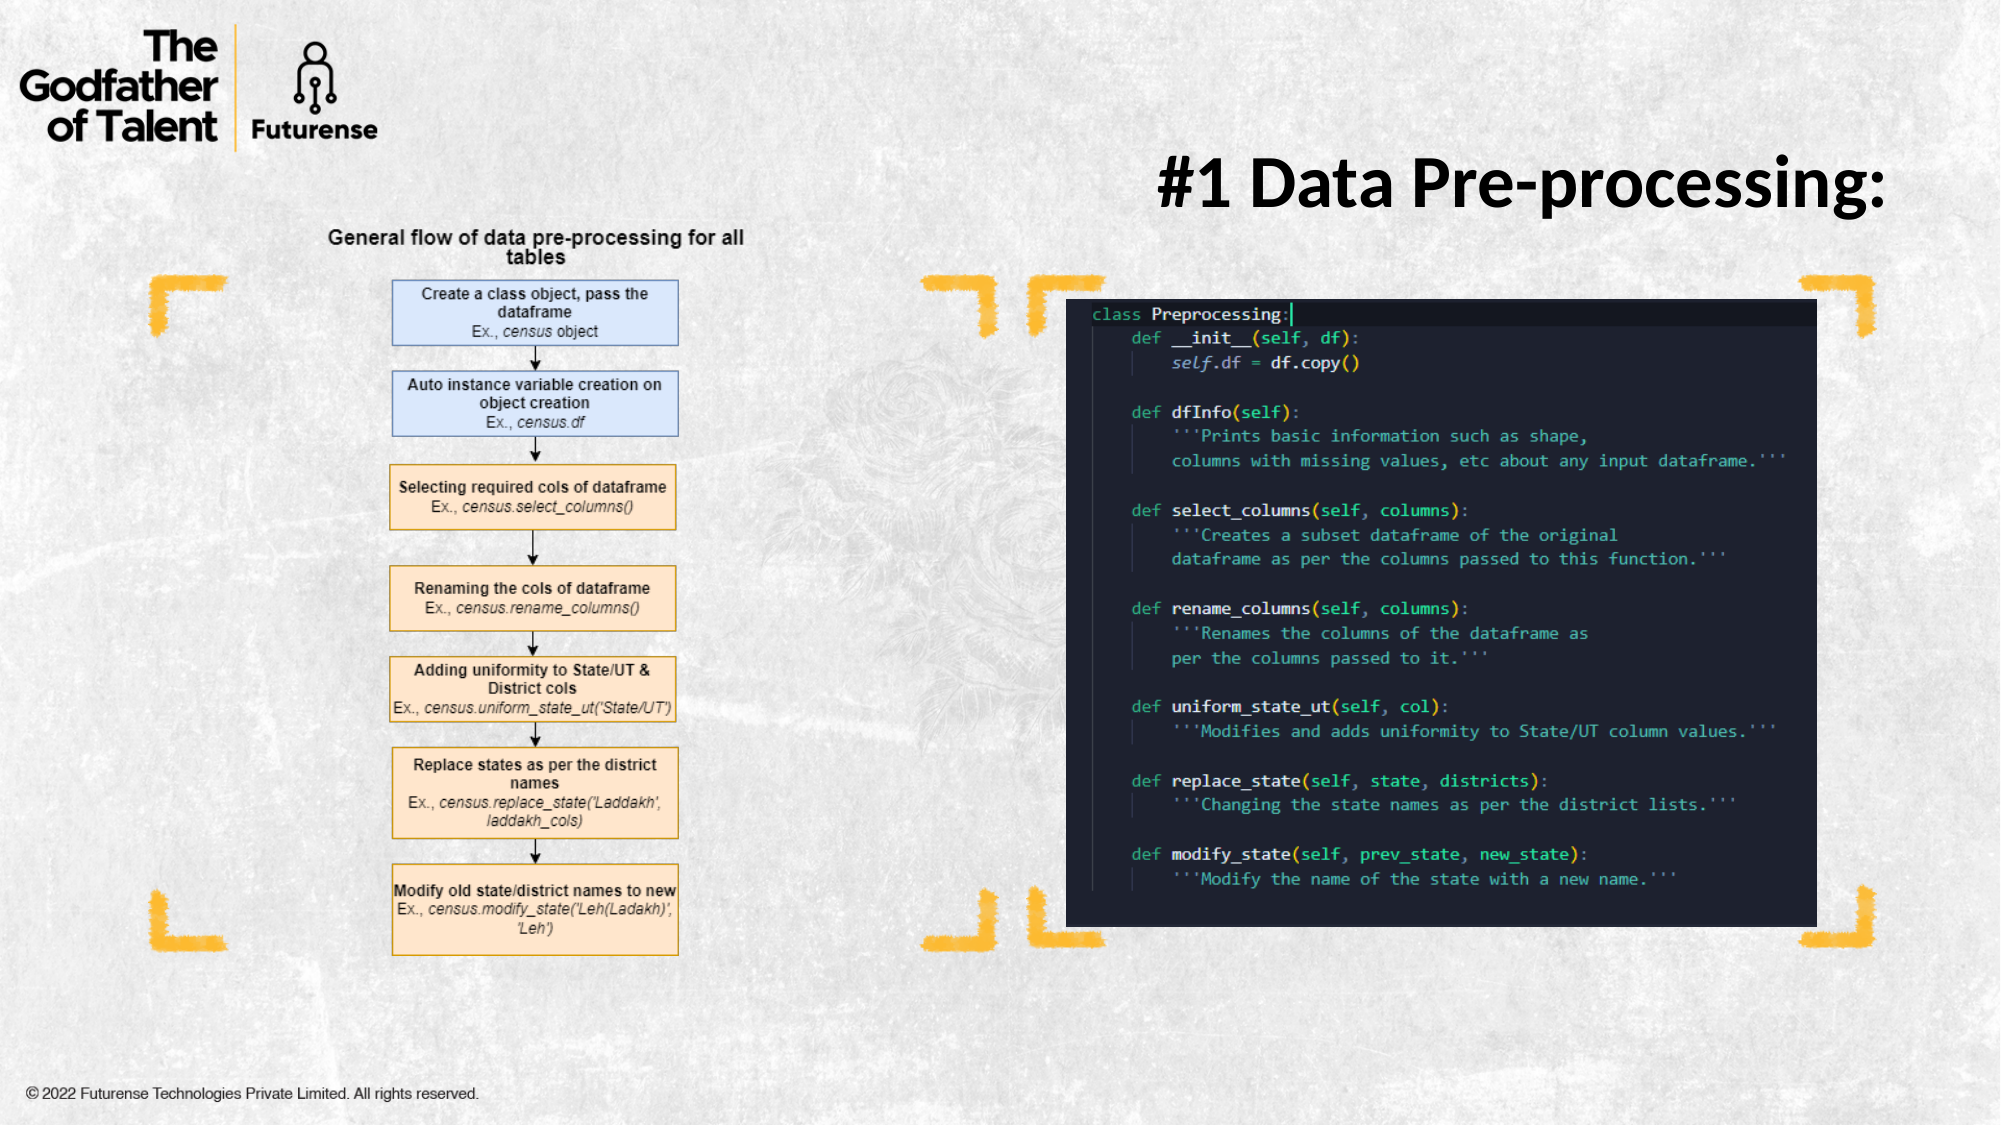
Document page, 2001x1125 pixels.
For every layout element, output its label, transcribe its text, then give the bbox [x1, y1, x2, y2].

text_box #1 Data Pre-processing: [622, 118, 1904, 230]
picture [0, 0, 2001, 1125]
